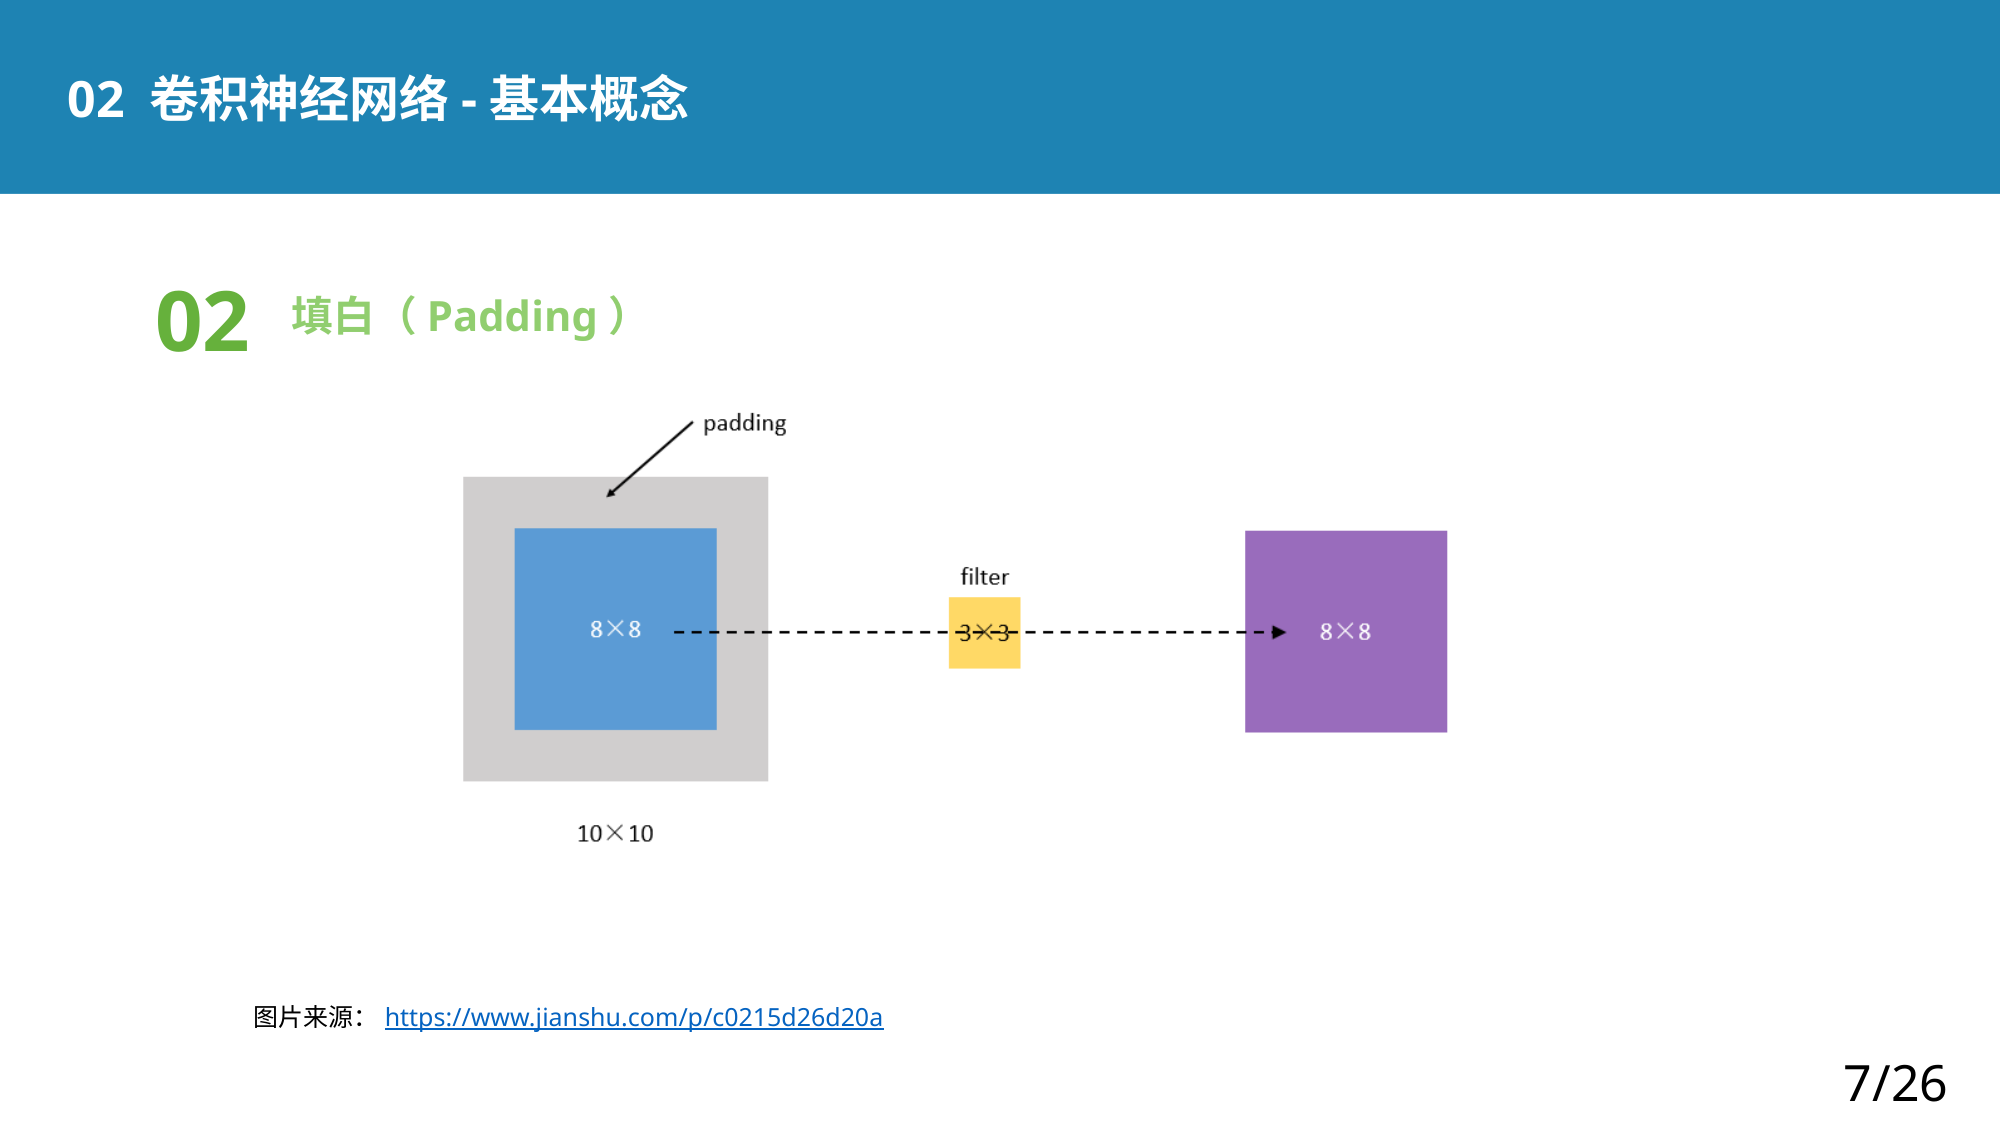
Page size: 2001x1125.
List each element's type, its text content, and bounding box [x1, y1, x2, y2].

text_box 图片来源：https://www.jianshu.com/p/c0215d26d20a [238, 983, 906, 1094]
list 02 卷积神经网络-基本概念 [52, 41, 924, 162]
picture [437, 378, 1480, 884]
text_box 7/26 [1829, 1026, 1976, 1120]
text_box 02 [140, 231, 266, 376]
text_box 填白（Padding） [276, 267, 665, 347]
